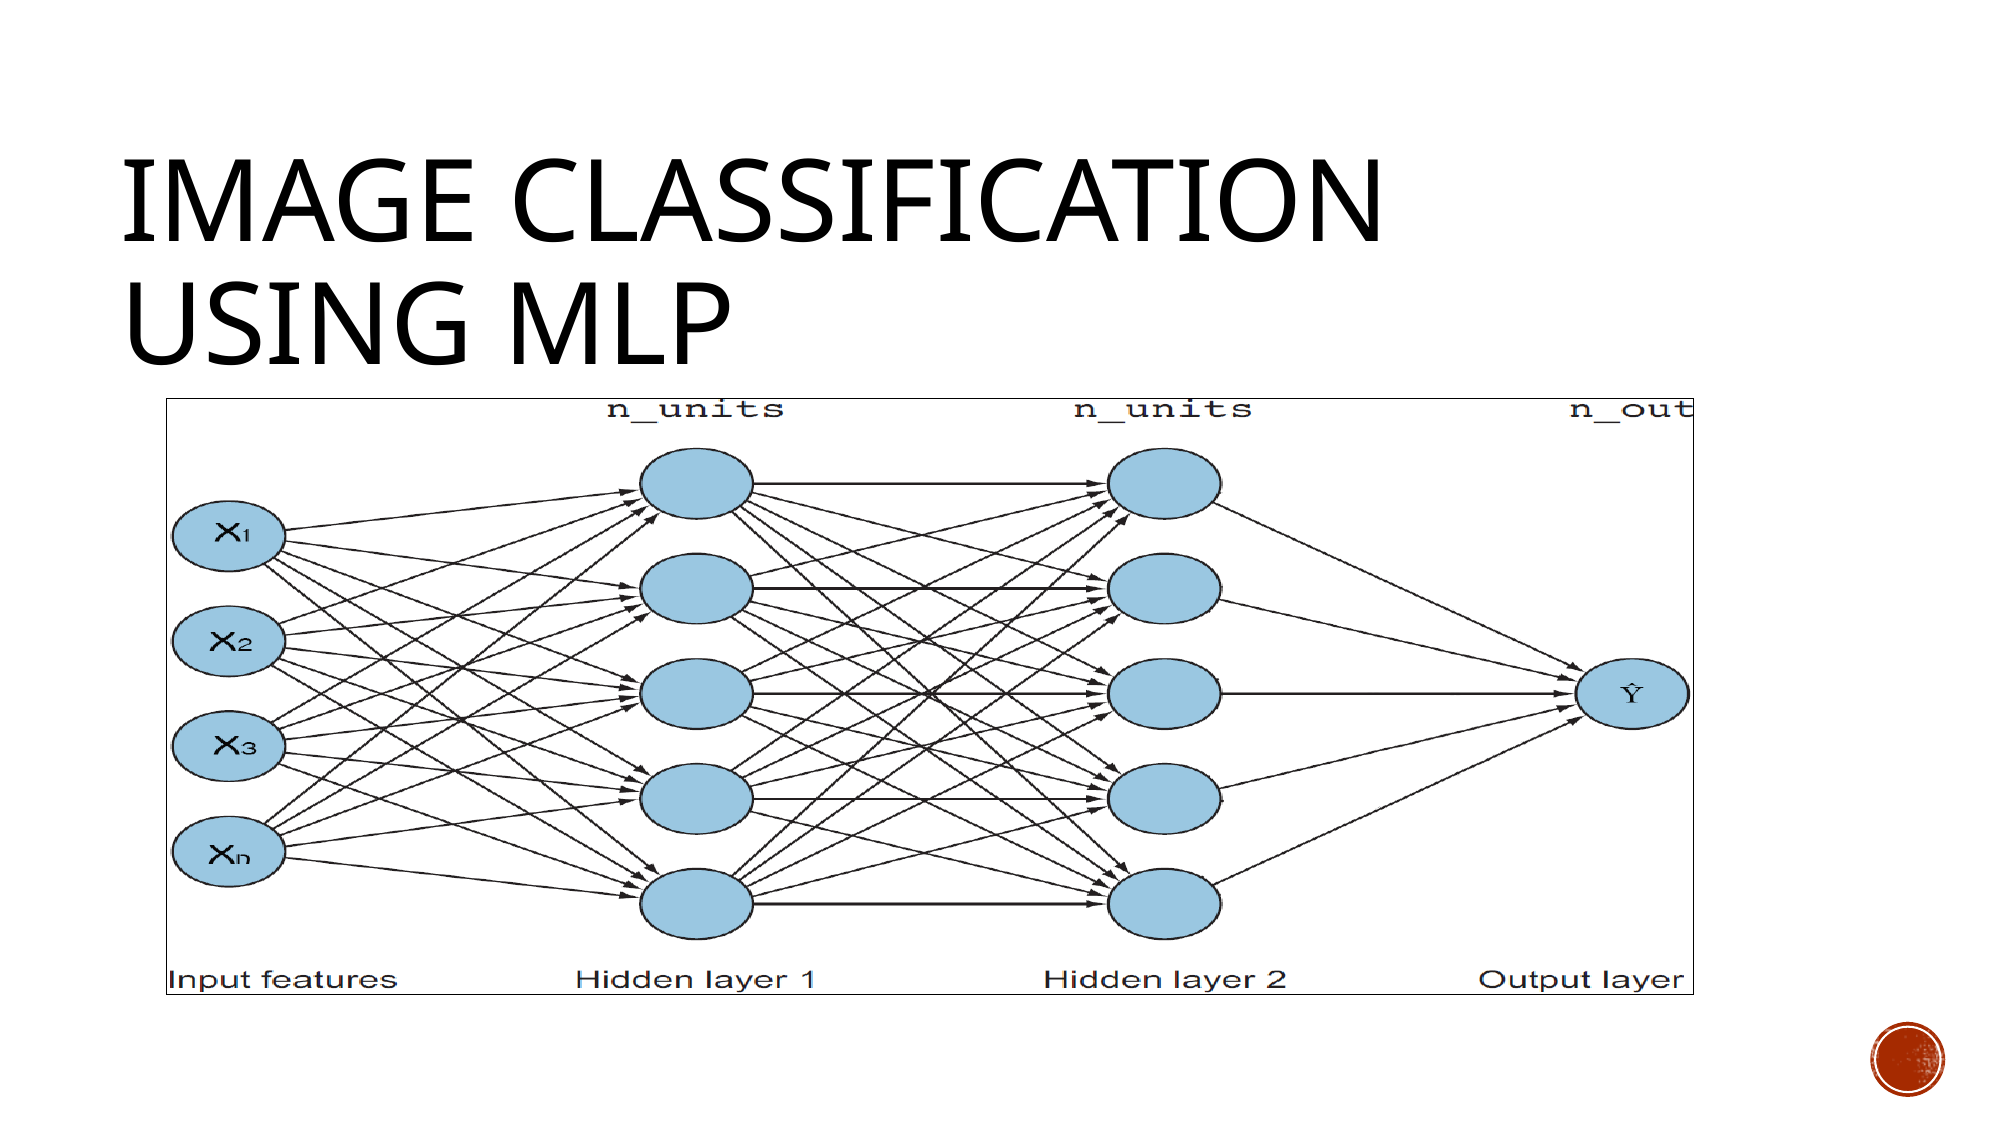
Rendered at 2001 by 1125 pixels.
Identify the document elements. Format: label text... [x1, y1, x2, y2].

picture [166, 398, 1693, 993]
title Image classification using MLP [105, 134, 1756, 398]
